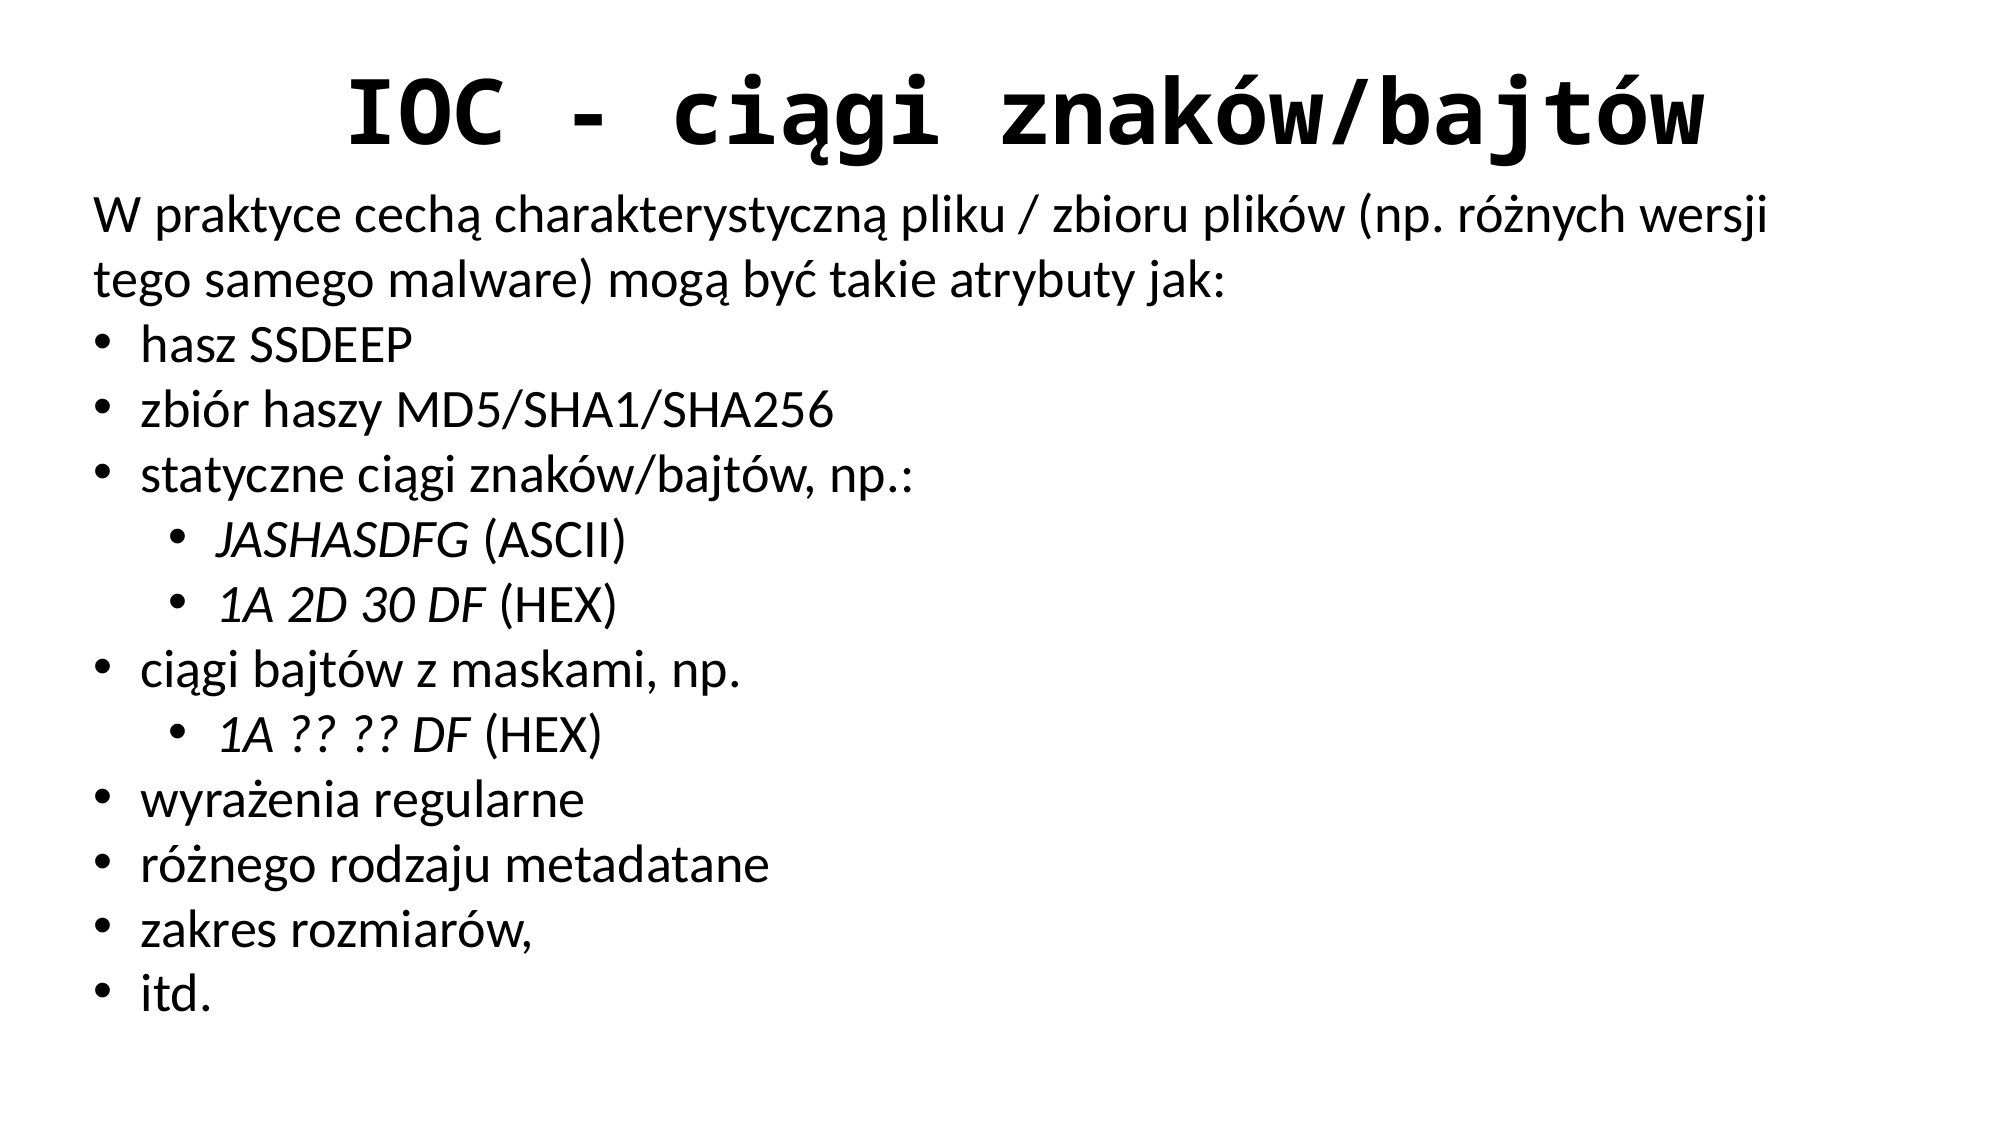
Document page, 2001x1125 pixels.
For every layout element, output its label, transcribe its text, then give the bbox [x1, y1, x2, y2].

title IOC - ciągi znaków/bajtów [125, 24, 1926, 207]
text_box W praktyce cechą charakterystyczną pliku / zbioru plików (np. różnych wersji tego samego malware) mogą być takie atrybuty jak: hasz SSDEEP zbiór haszy MD5/SHA1/SHA256 statyczne ciągi znaków/bajtów, np.: JASHASDFG (ASCII) 1A 2D 30 DF (HEX) ciągi bajtów z maskami, np. 1A ?? ?? DF (HEX) wyrażenia regularne różnego rodzaju metadatane zakres rozmiarów, itd. [79, 170, 1854, 1031]
